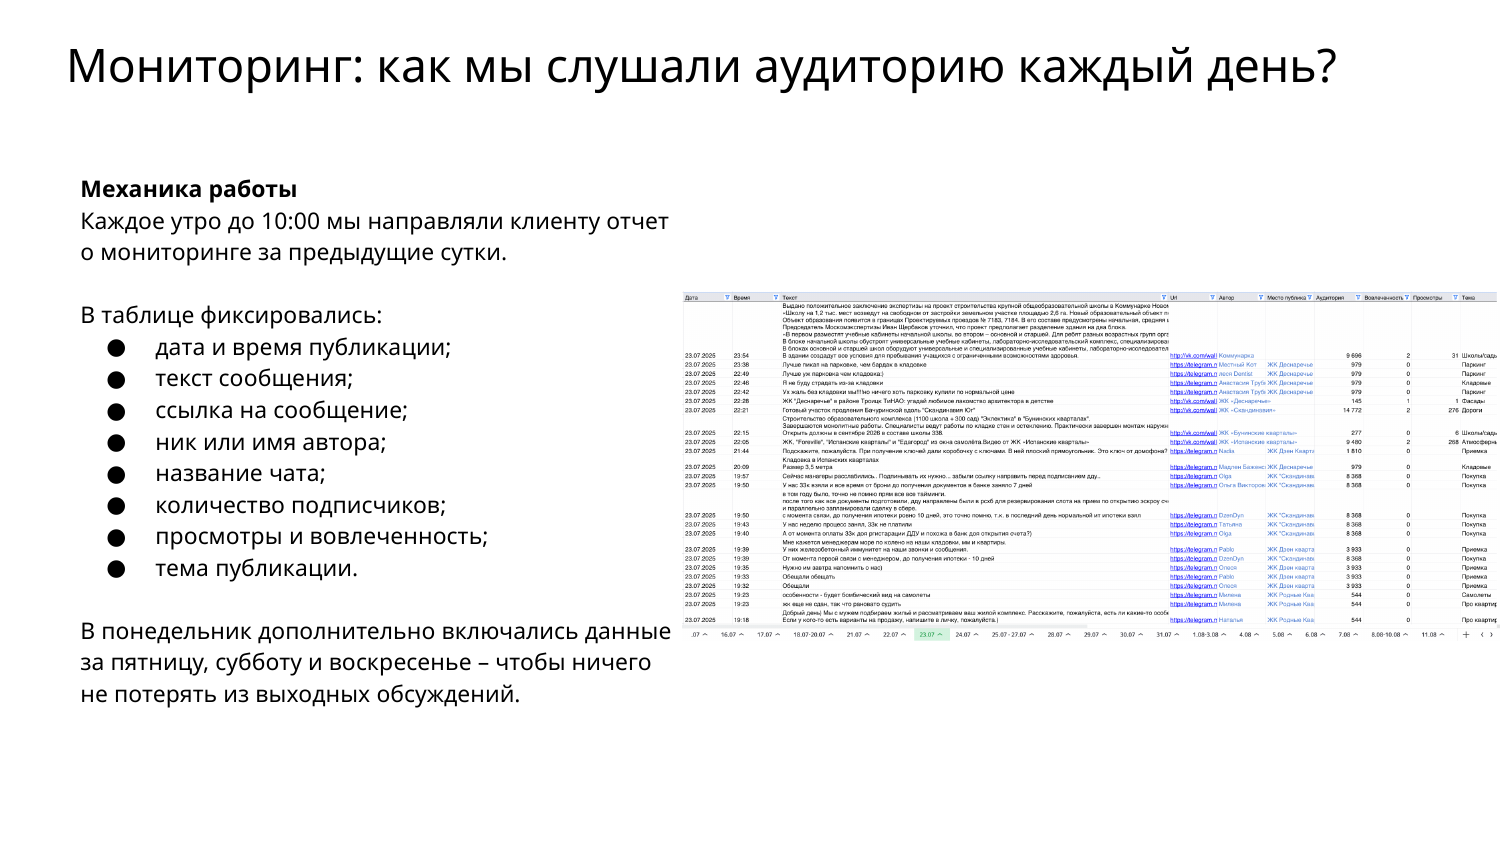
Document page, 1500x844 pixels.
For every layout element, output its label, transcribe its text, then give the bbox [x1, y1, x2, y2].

picture [682, 290, 1500, 641]
title Мониторинг: как мы слушали аудиторию каждый день? [51, 21, 1449, 116]
text_box Механика работы Каждое утро до 10:00 мы направляли клиенту отчет о мониторинге за предыдущие сутки. В таблице фиксировались: дата и время публикации; текст сообщения; ссылка на сообщение; ник или имя автора; название чата; количество подписчиков; просмотры и вовлеченность; тема публикации. В понедельник дополнительно включались данные за пятницу, субботу и воскресенье – чтобы ничего не потерять из выходных обсуждений. [65, 155, 694, 754]
